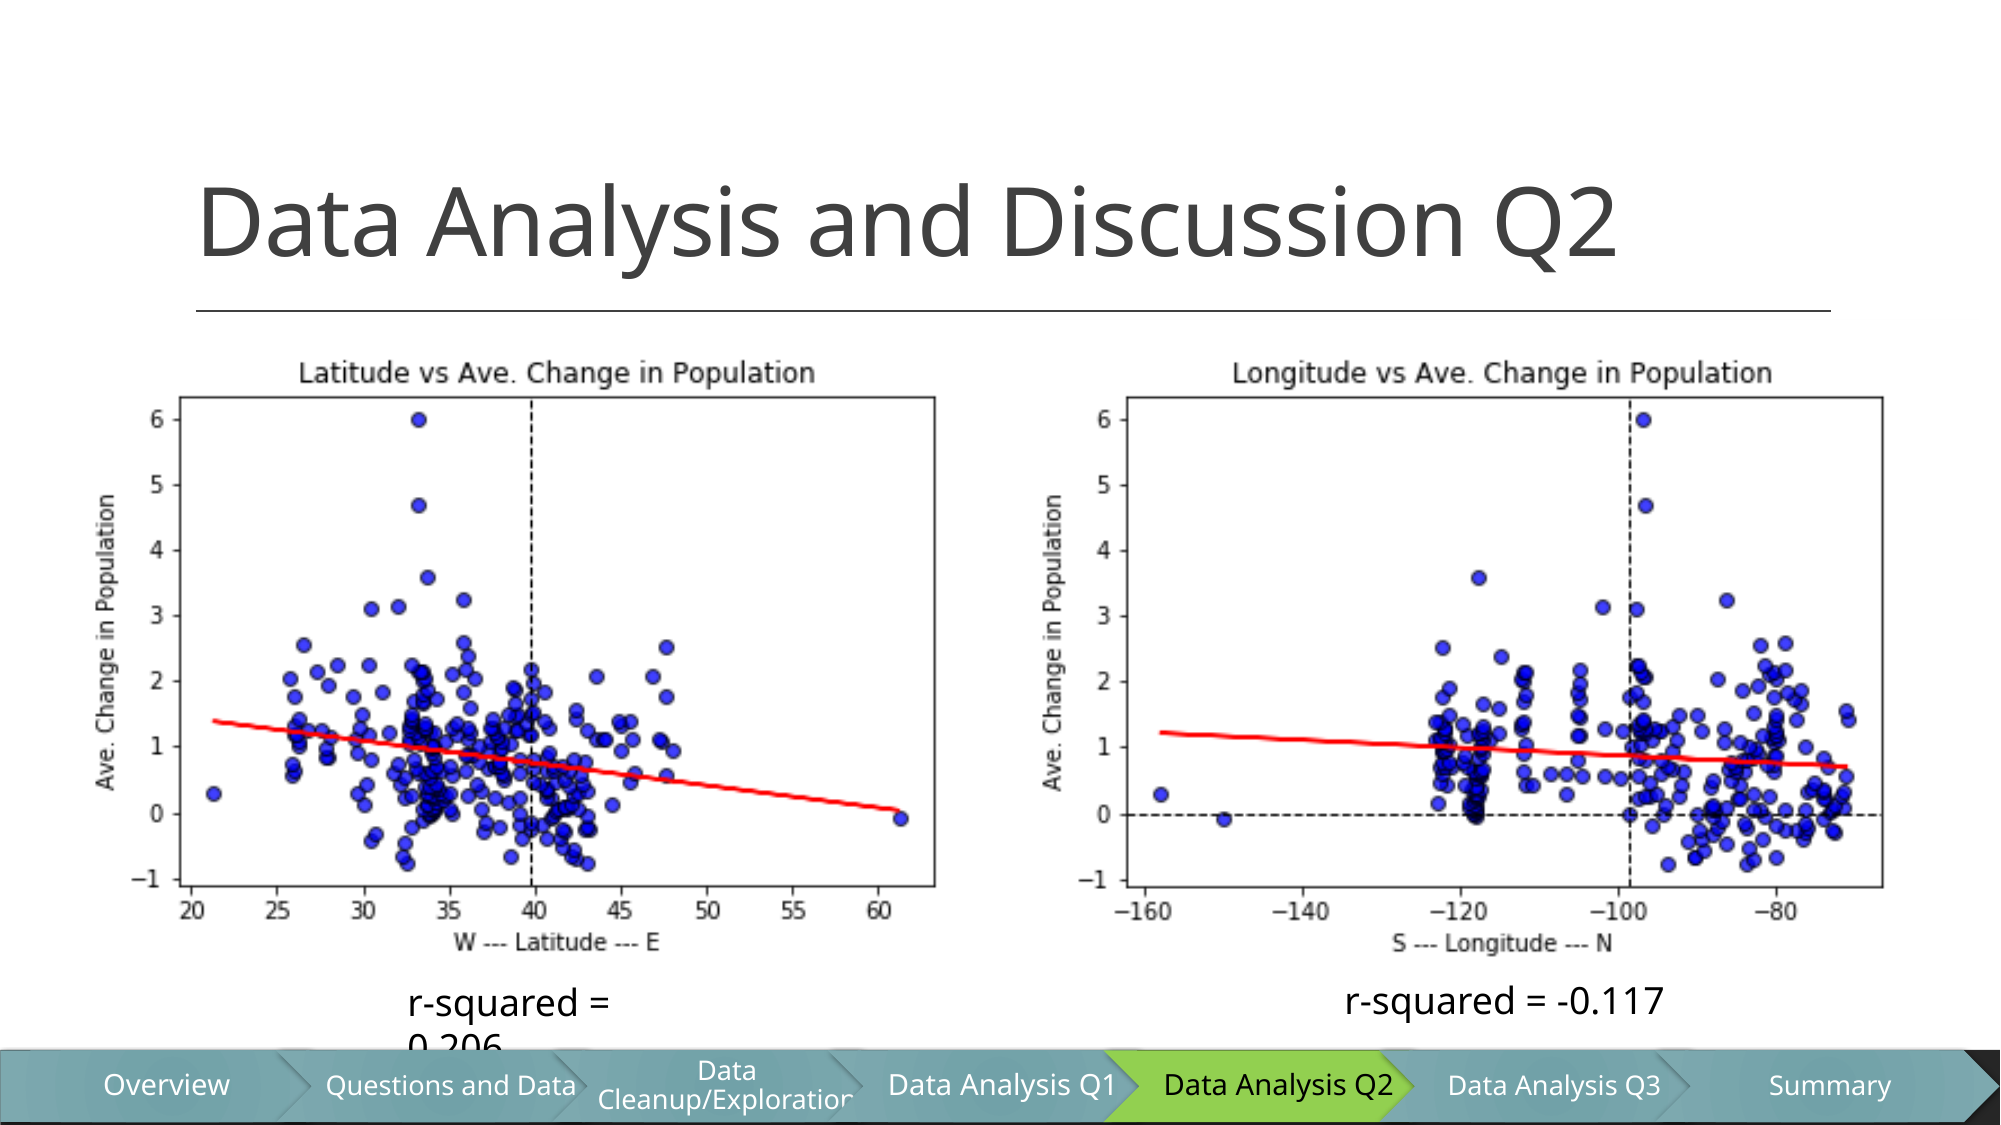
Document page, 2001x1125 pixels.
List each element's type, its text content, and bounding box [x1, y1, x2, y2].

text_box r-squared = -0.117 [1329, 976, 1697, 1030]
text_box r-squared = 0.206 [392, 976, 730, 1047]
title Data Analysis and Discussion Q2 [180, 47, 1830, 285]
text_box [0, 1049, 2000, 1123]
picture [57, 317, 1980, 968]
